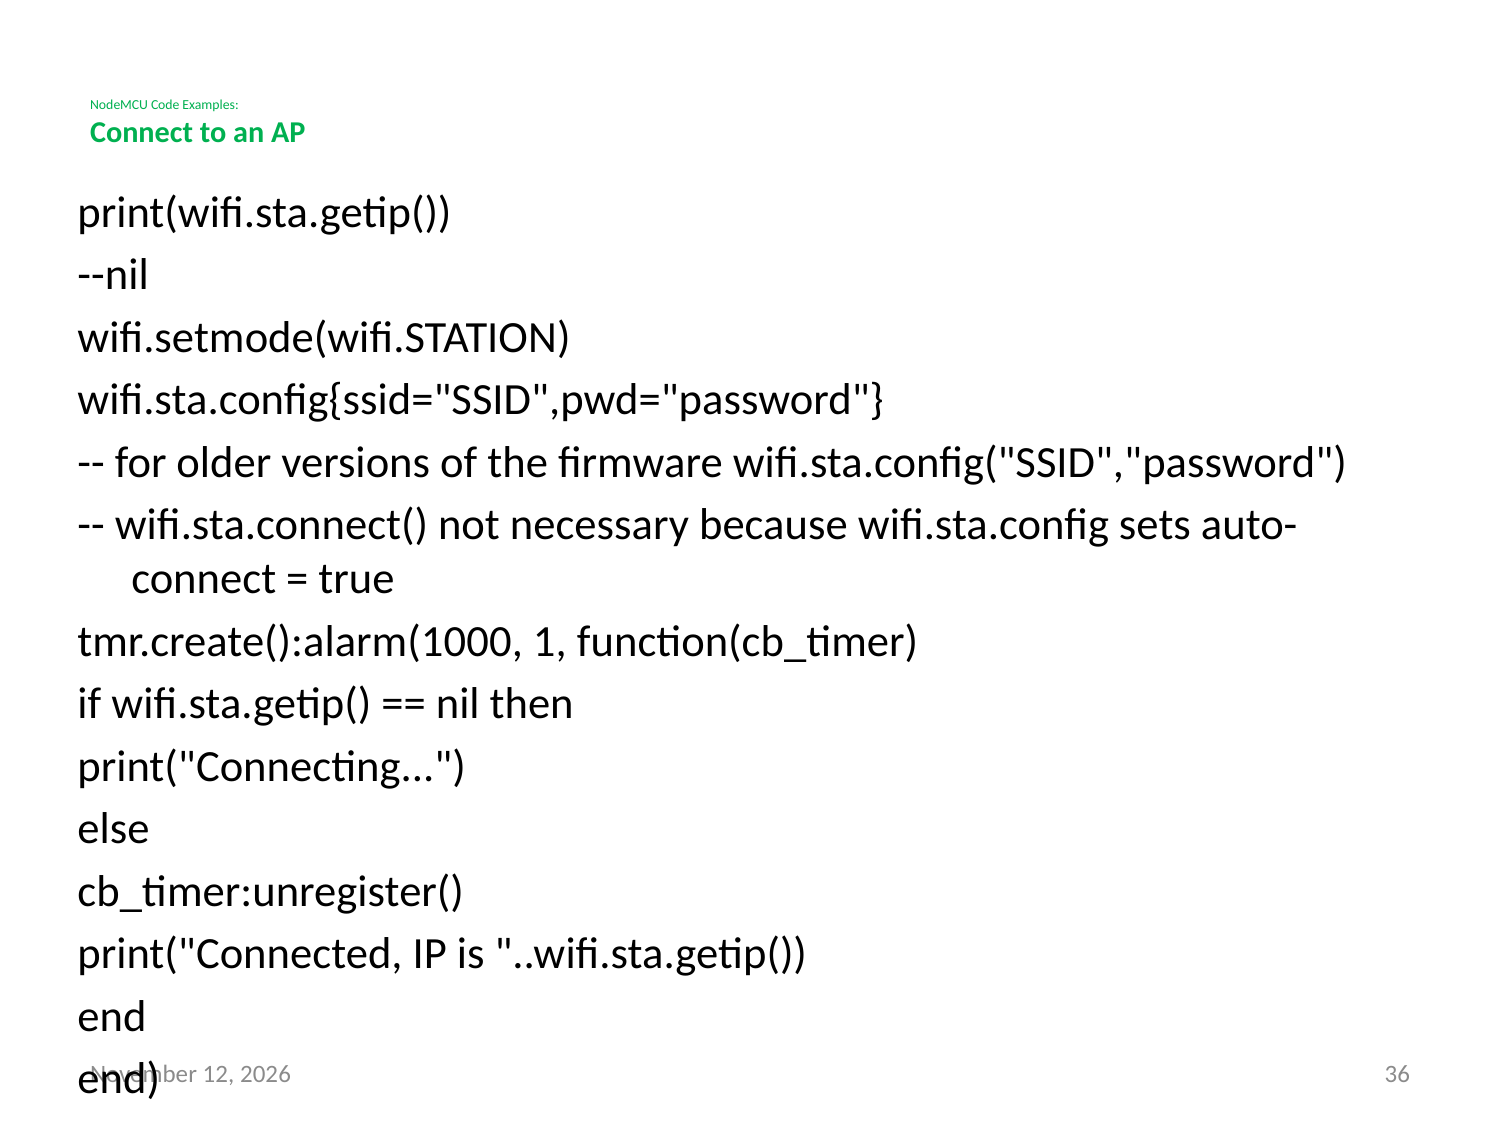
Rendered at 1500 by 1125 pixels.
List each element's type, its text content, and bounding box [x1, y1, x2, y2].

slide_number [75, 1042, 425, 1103]
slide_number 36 [1074, 1042, 1425, 1103]
list print(wifi.sta.getip()) --nil wifi.setmode(wifi.STATION) wifi.sta.config{ssid="SSID",pwd="password"} -- for older versions of the firmware wifi.sta.config("SSID","password") -- wifi.sta.connect() not necessary because wifi.sta.config sets auto-connect = true tmr.create():alarm(1000, 1, function(cb_timer) if wifi.sta.getip() == nil then print("Connecting...") else cb_timer:unregister() print("Connected, IP is "..wifi.sta.getip()) end end) [62, 174, 1413, 1125]
title NodeMCU Code Examples: Connect to an AP [75, 87, 1425, 193]
